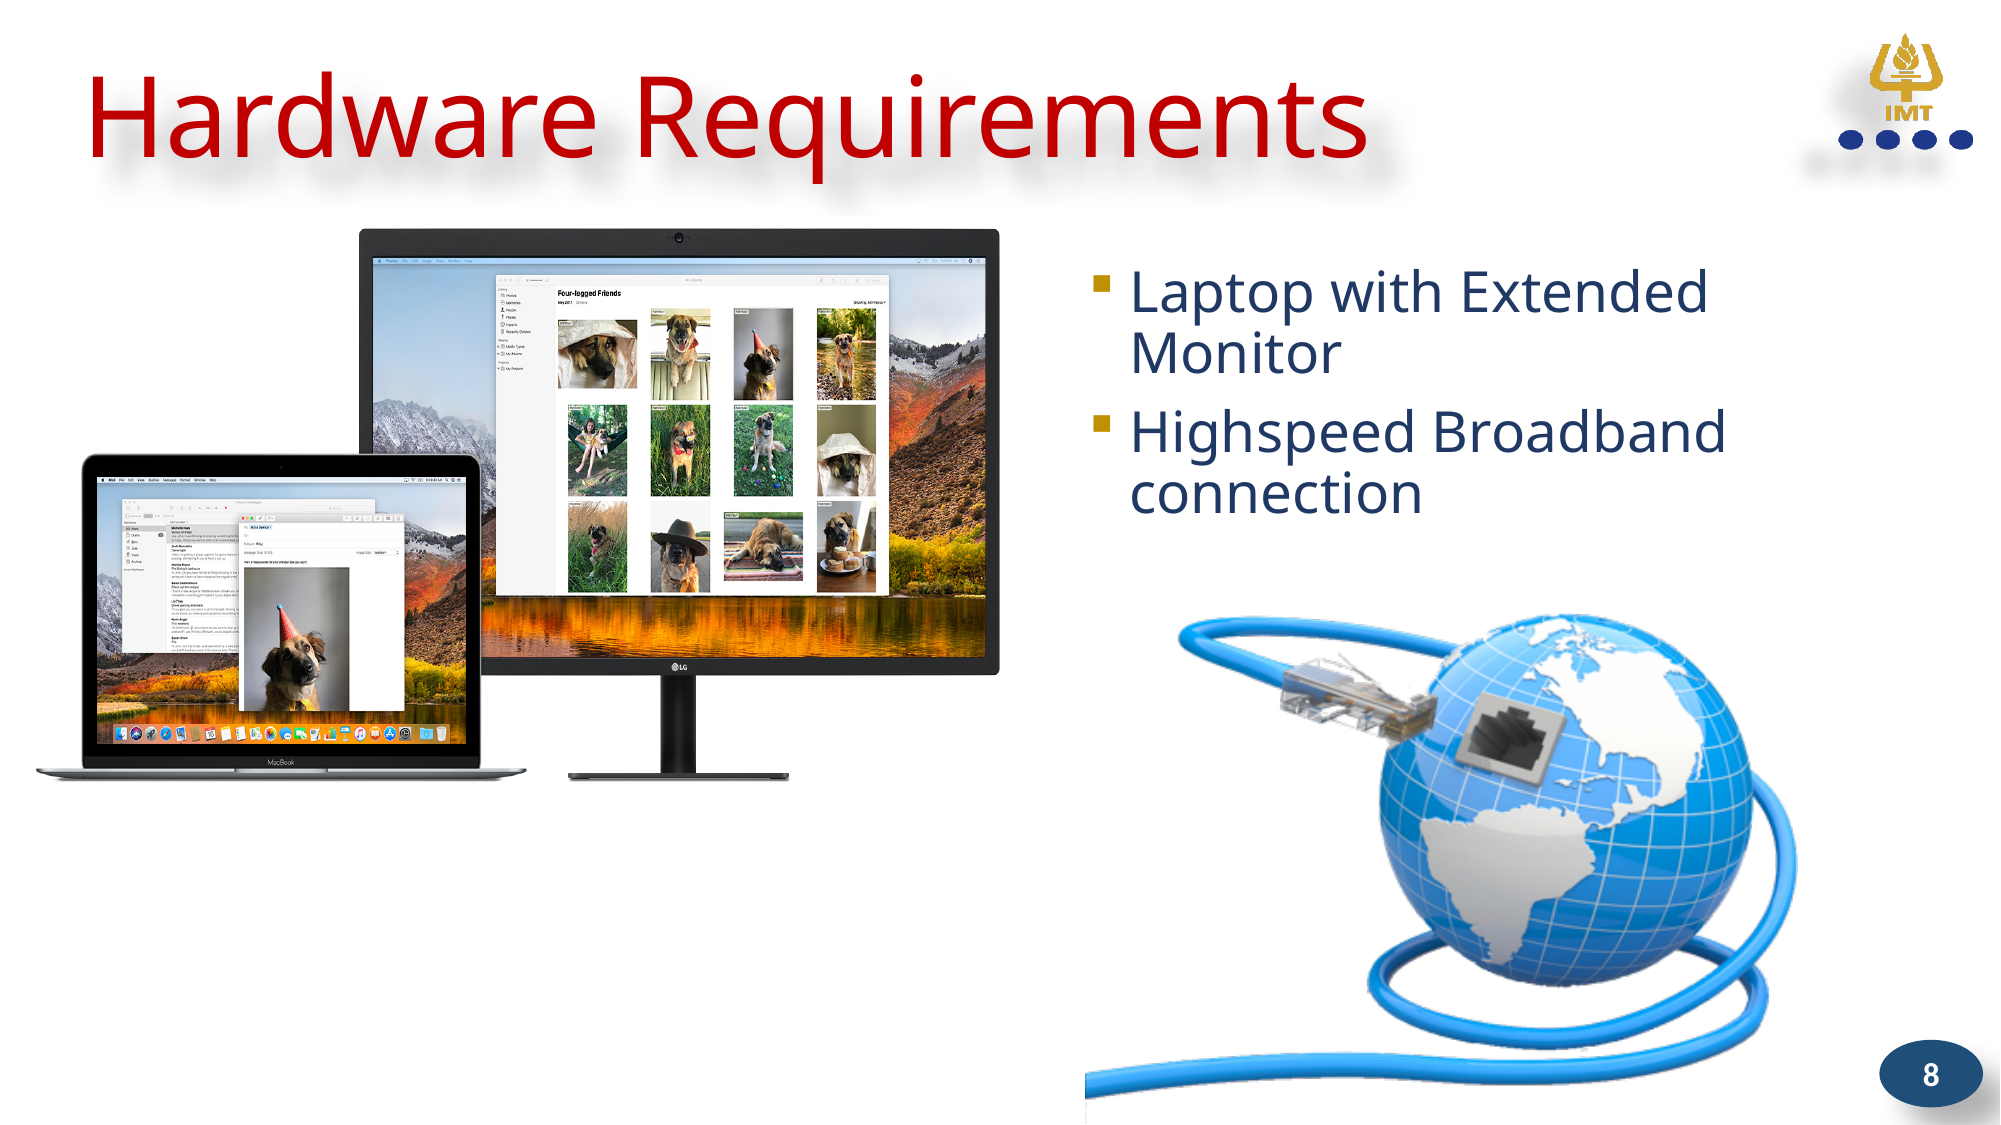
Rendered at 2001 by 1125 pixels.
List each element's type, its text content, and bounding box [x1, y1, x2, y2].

slide_number 8 [1879, 1039, 1984, 1108]
picture [36, 216, 1000, 789]
title Hardware Requirements [67, 62, 1854, 179]
picture [1838, 33, 1973, 150]
picture [1085, 613, 1798, 1125]
list Laptop with Extended Monitor Highspeed Broadband connection [1073, 256, 1932, 536]
